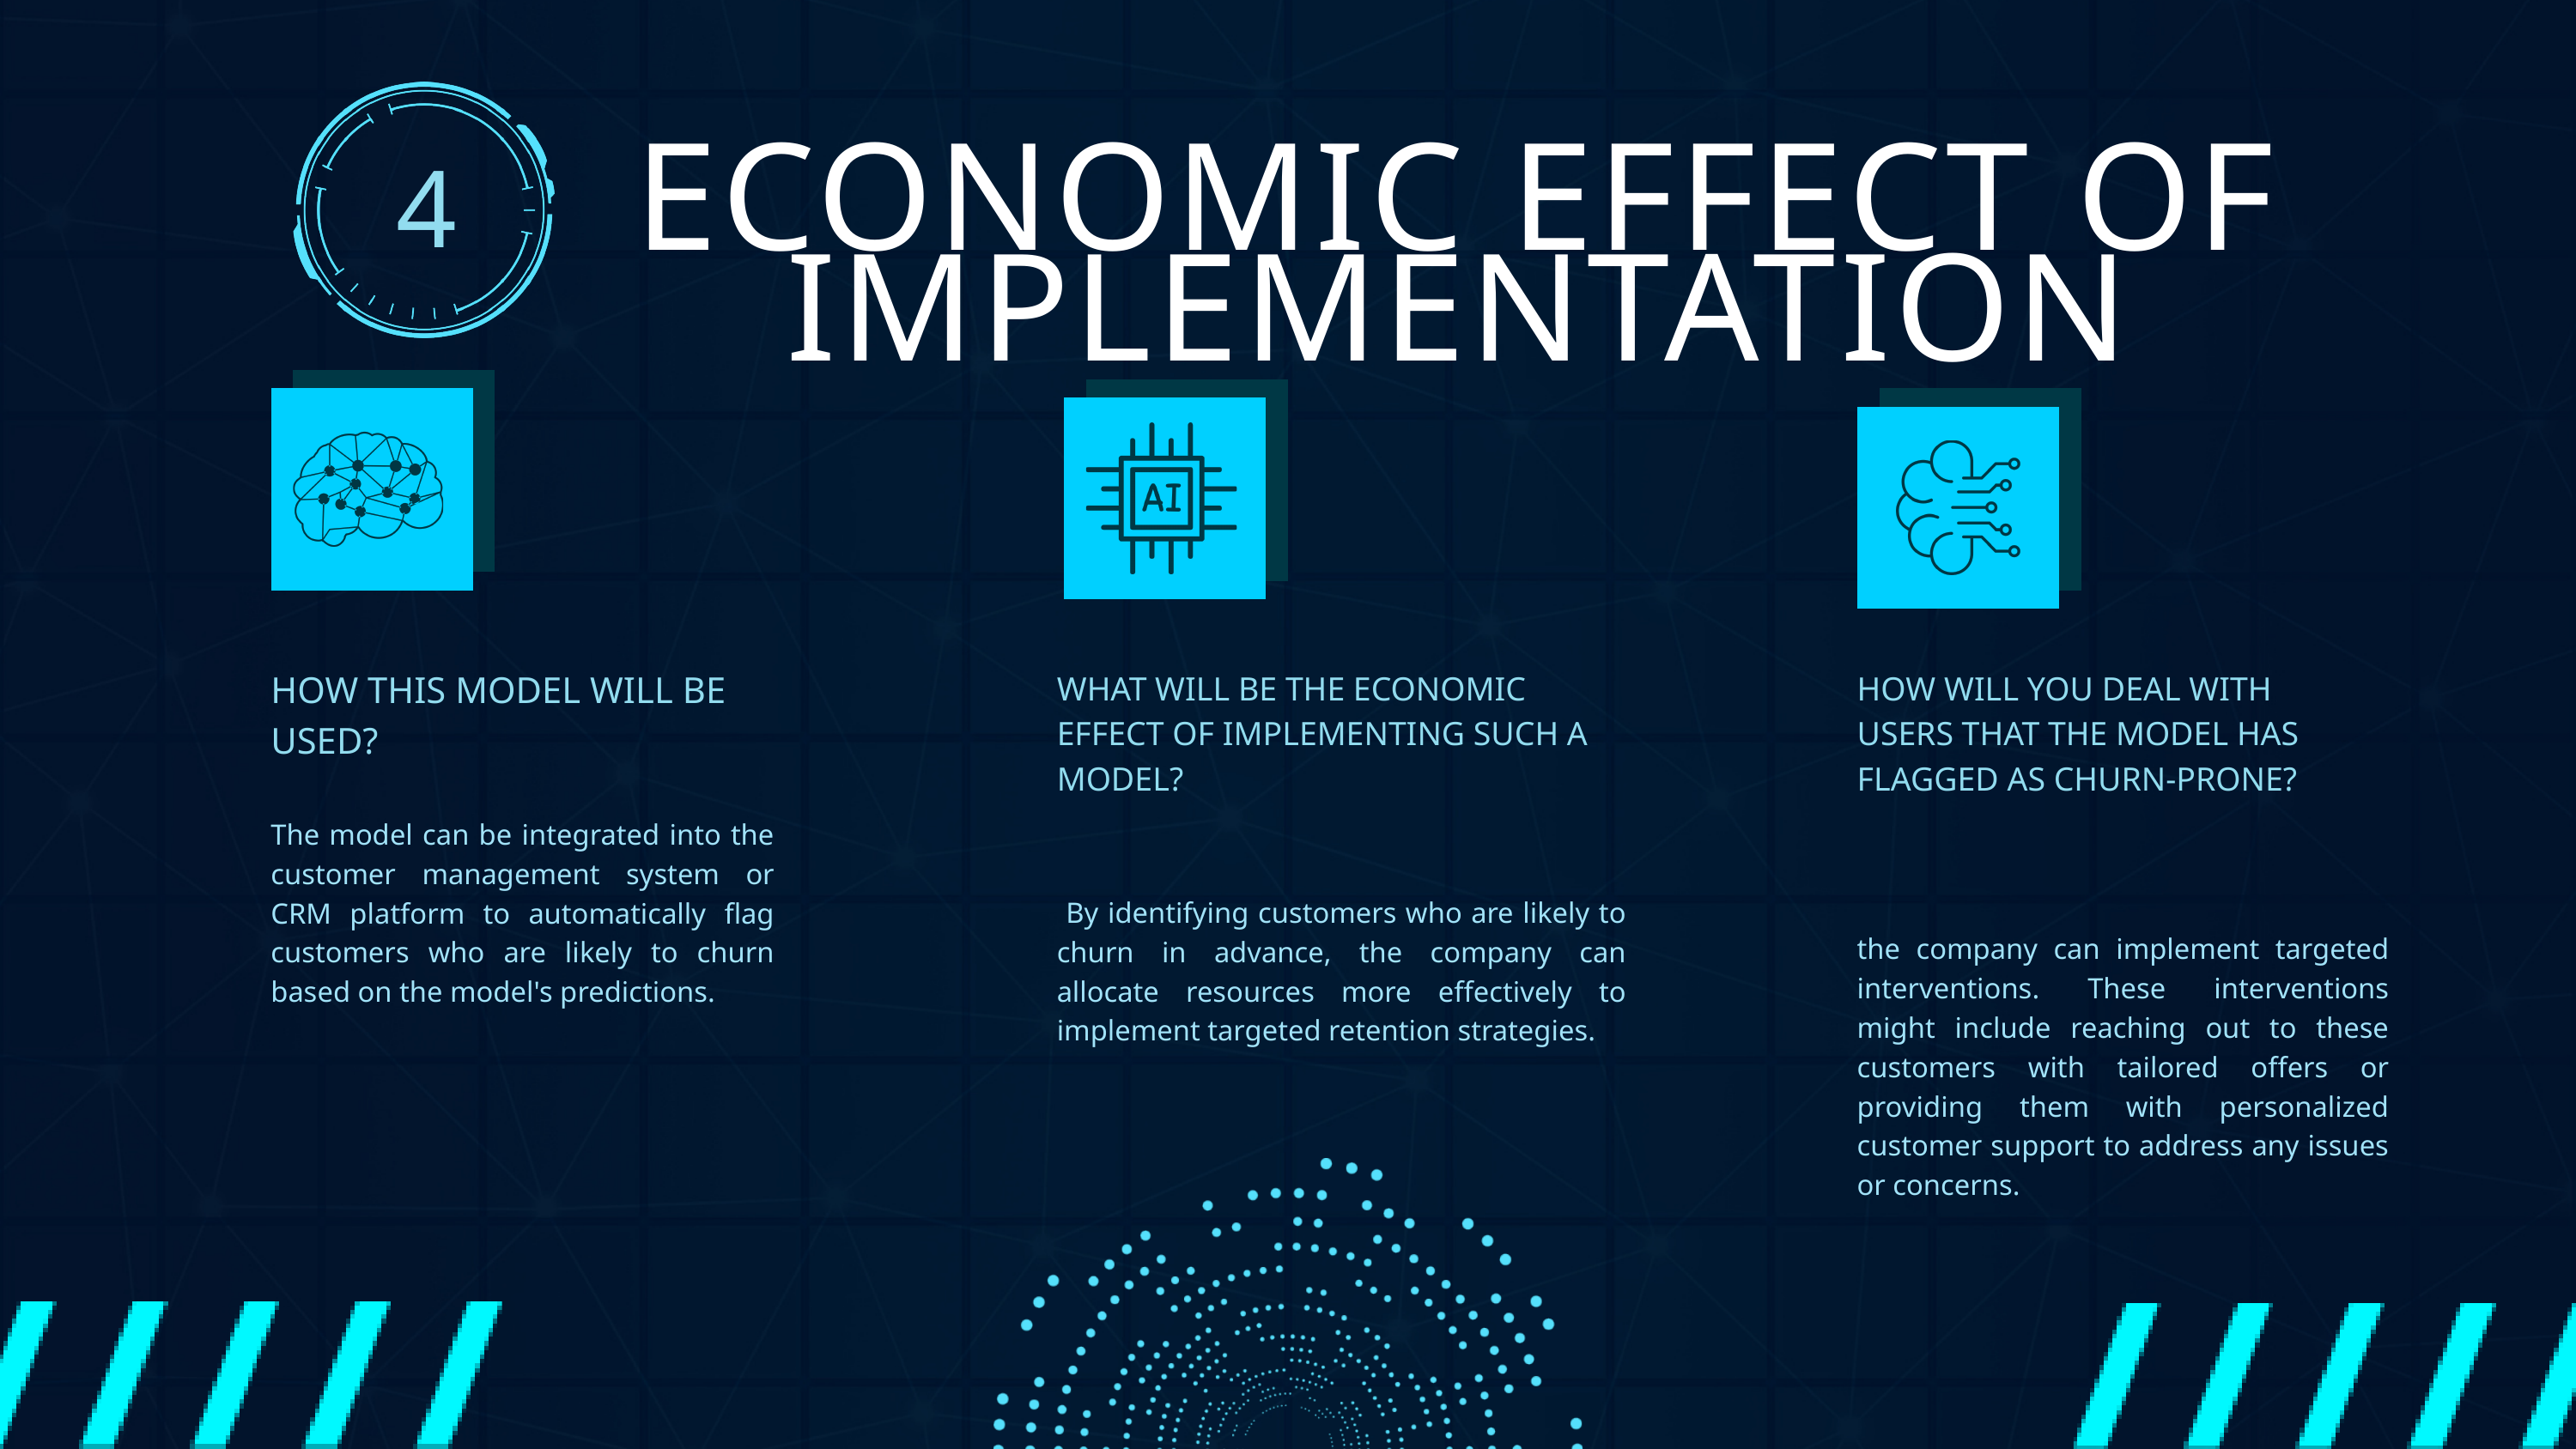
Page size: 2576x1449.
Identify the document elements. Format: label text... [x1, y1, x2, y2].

text_box HOW THIS MODEL WILL BE USED? [270, 660, 733, 761]
text_box [0, 1301, 502, 1449]
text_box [293, 369, 495, 573]
text_box [293, 82, 555, 338]
text_box 4 [355, 119, 498, 269]
text_box ECONOMIC EFFECT OF IMPLEMENTATION [611, 170, 2306, 391]
text_box [2073, 1303, 2576, 1449]
text_box HOW WILL YOU DEAL WITH USERS THAT THE MODEL HAS FLAGGED AS CHURN-PRONE? [1856, 662, 2376, 797]
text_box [1085, 379, 1289, 582]
text_box The model can be integrated into the customer management system or CRM platform to automatically flag customers who are likely to churn based on the model's predictions. [270, 811, 775, 1009]
text_box By identifying customers who are likely to churn in advance, the company can allocate resources more effectively to implement targeted retention strategies. [1056, 889, 1627, 1047]
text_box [270, 388, 473, 591]
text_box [1063, 397, 1267, 600]
text_box [993, 1158, 1583, 1449]
text_box the company can implement targeted interventions. These interventions might include reaching out to these customers with tailored offers or providing them with personalized customer support to address any issues or concerns. [1856, 925, 2390, 1202]
text_box WHAT WILL BE THE ECONOMIC EFFECT OF IMPLEMENTING SUCH A MODEL? [1056, 662, 1627, 797]
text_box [1879, 388, 2081, 591]
text_box [0, 0, 2576, 1449]
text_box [1856, 406, 2060, 609]
